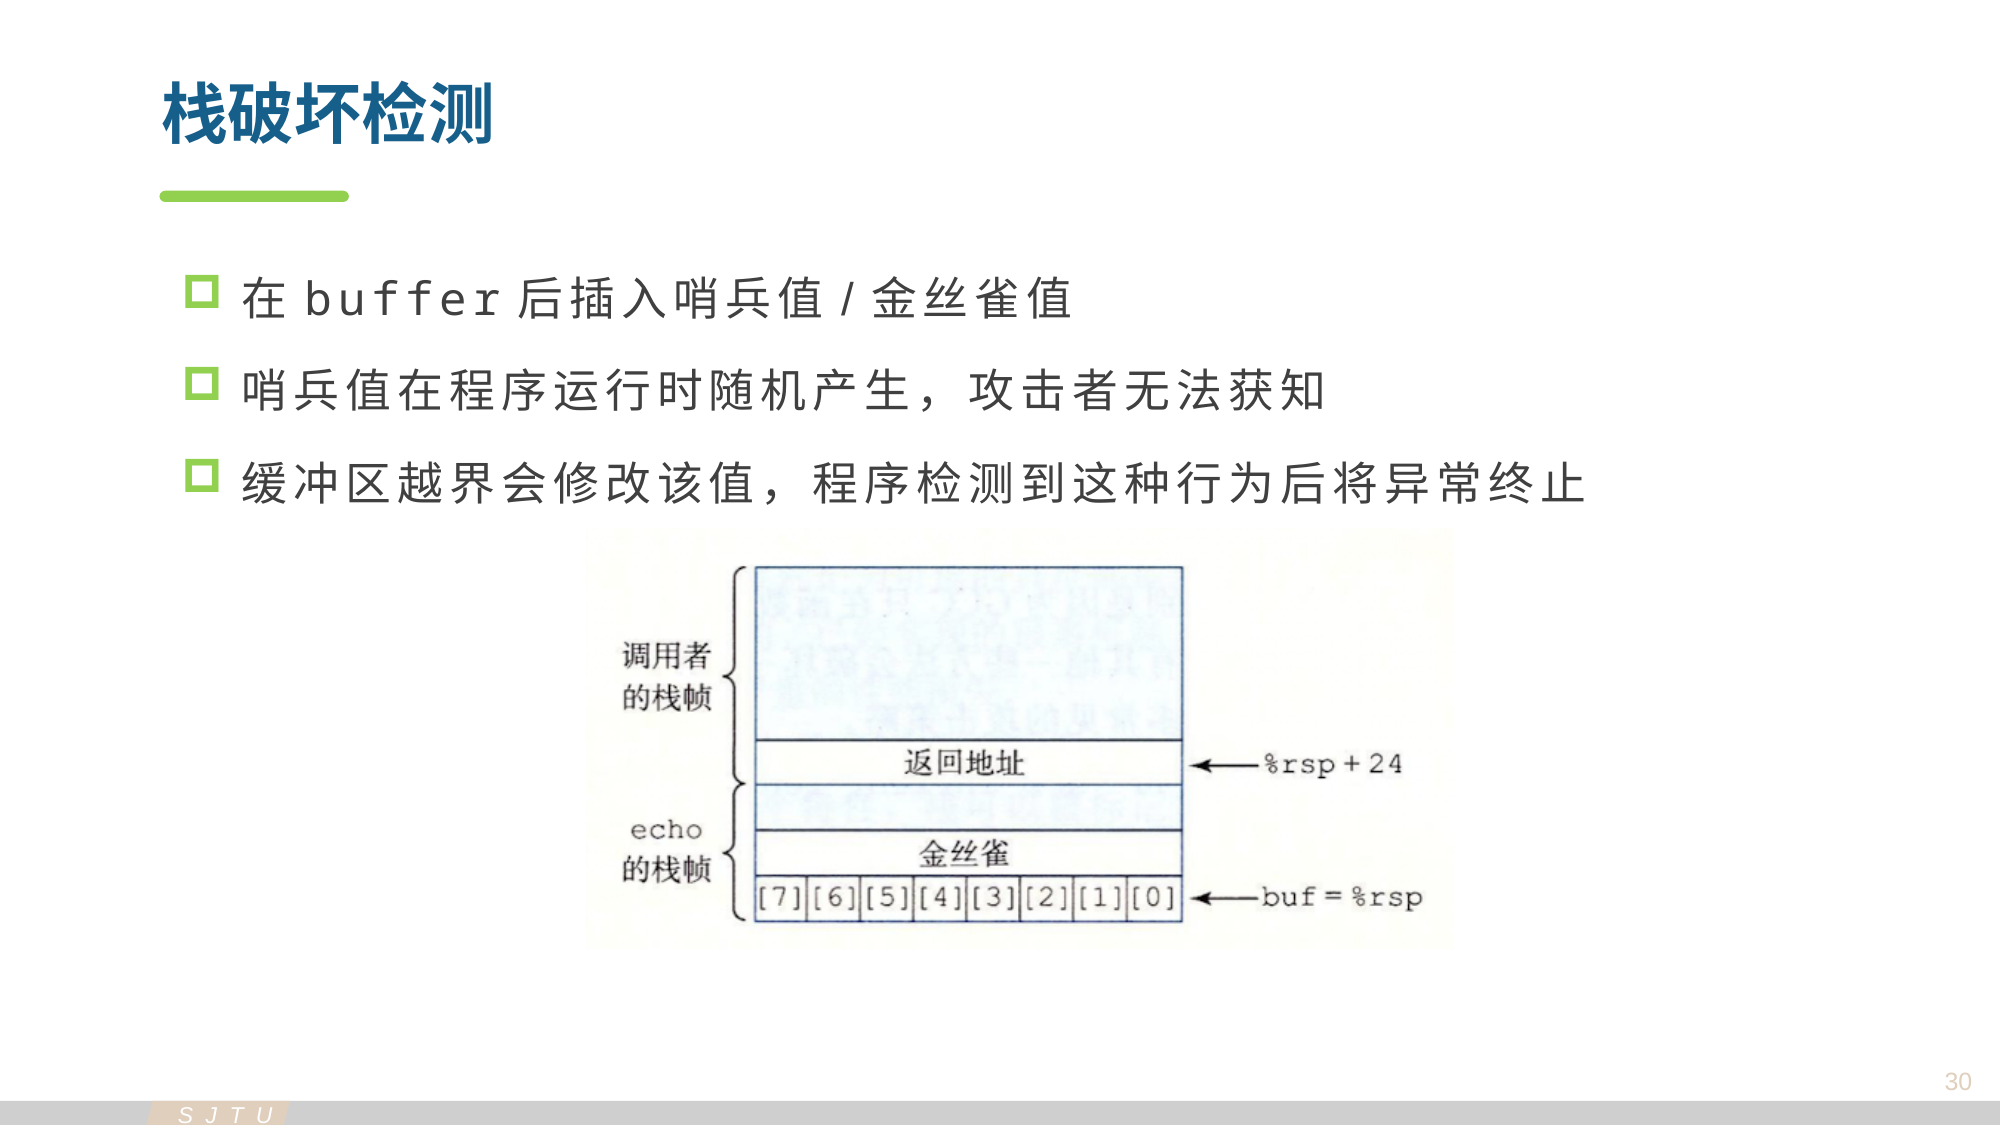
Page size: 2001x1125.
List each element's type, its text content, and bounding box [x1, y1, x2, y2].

list 在buffer后插入哨兵值/金丝雀值 哨兵值在程序运行时随机产生，攻击者无法获知 缓冲区越界会修改该值，程序检测到这种行为后将异常终止 [166, 245, 1873, 949]
picture [585, 528, 1454, 949]
list 栈破坏检测 [146, 62, 1750, 161]
slide_number 30 [1817, 1052, 1988, 1109]
